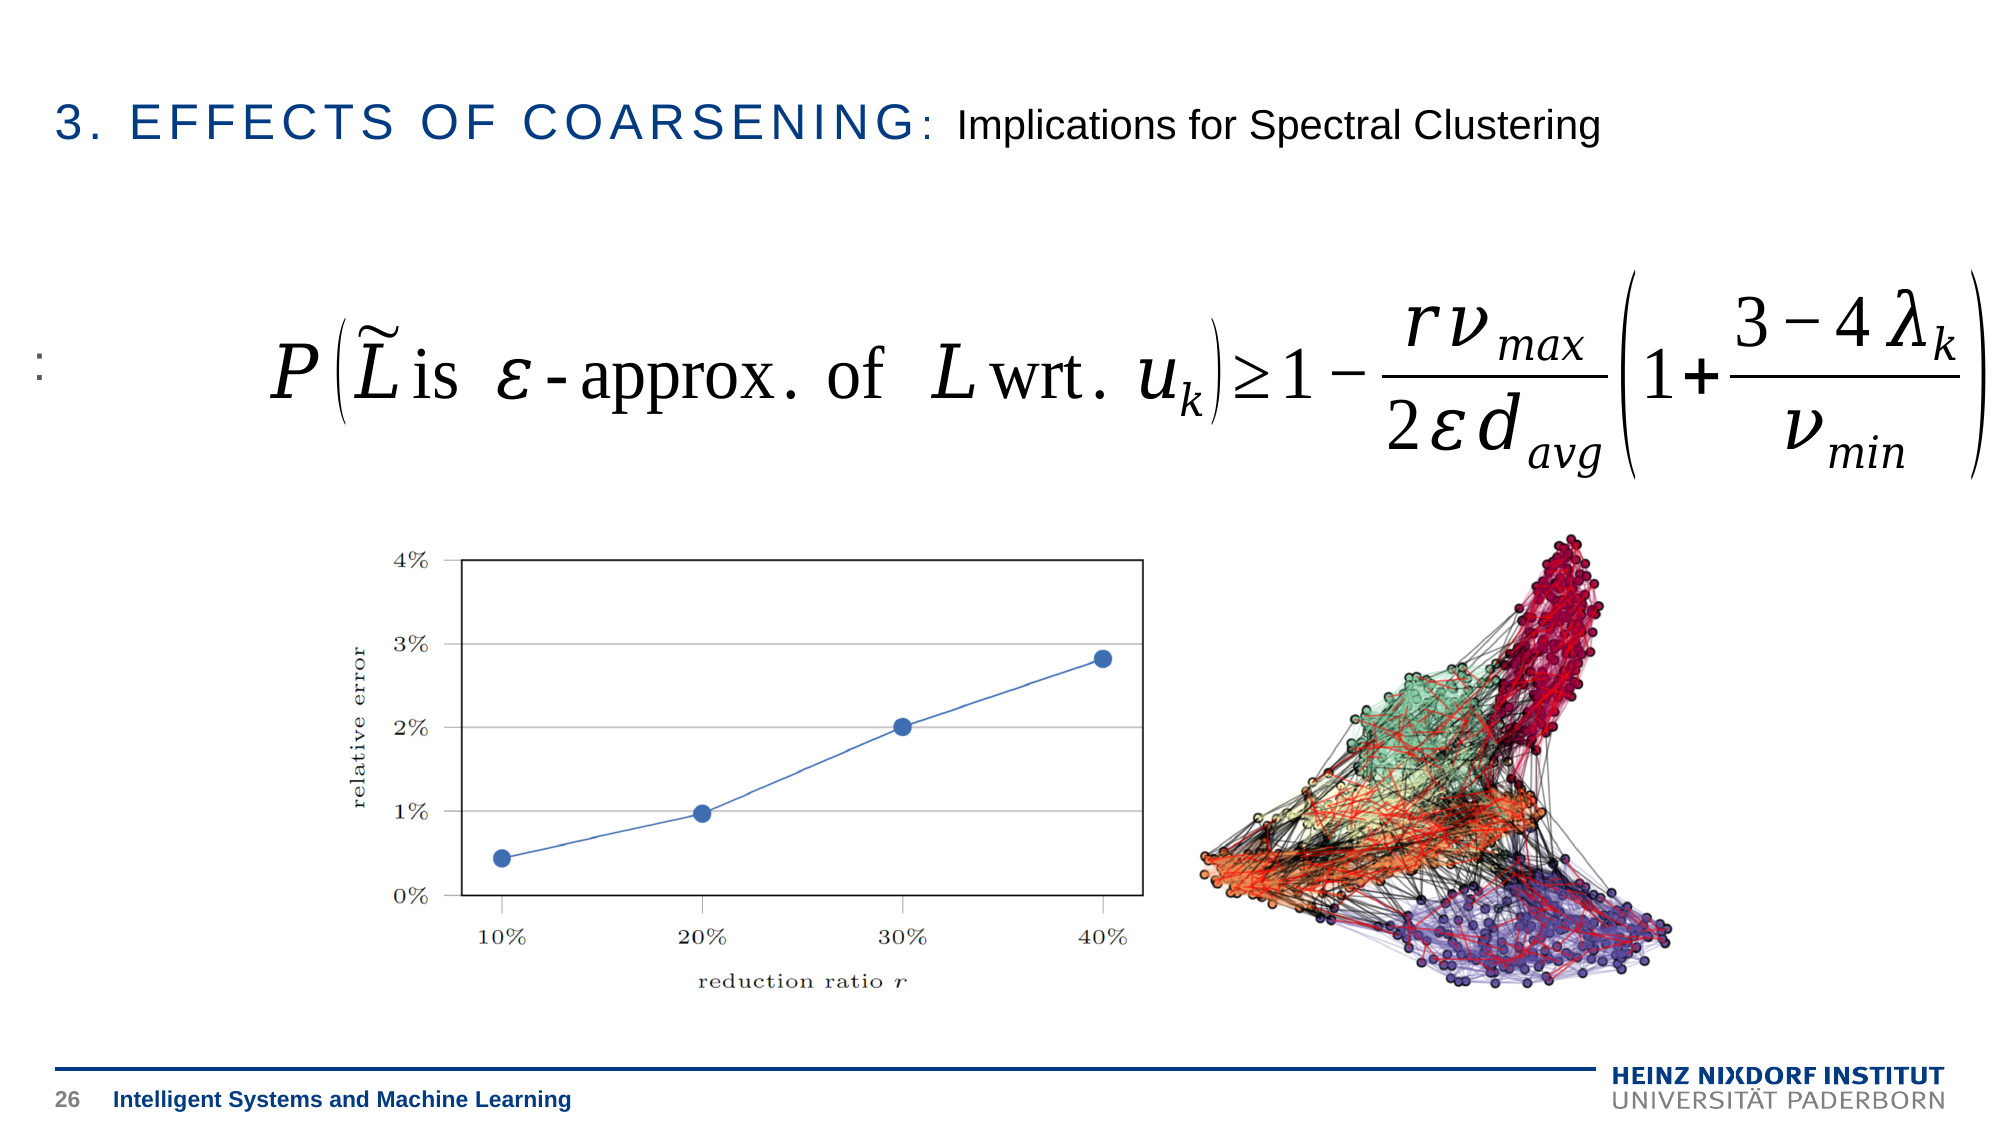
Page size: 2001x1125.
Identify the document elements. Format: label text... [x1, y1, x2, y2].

picture [309, 509, 1691, 1012]
title 3. EFFECTS OF COARSENING: Implications for Spectral Clustering [54, 30, 1946, 208]
footer Intelligent Systems and Machine Learning [128, 1079, 1126, 1118]
slide_number 26 [54, 1079, 128, 1118]
